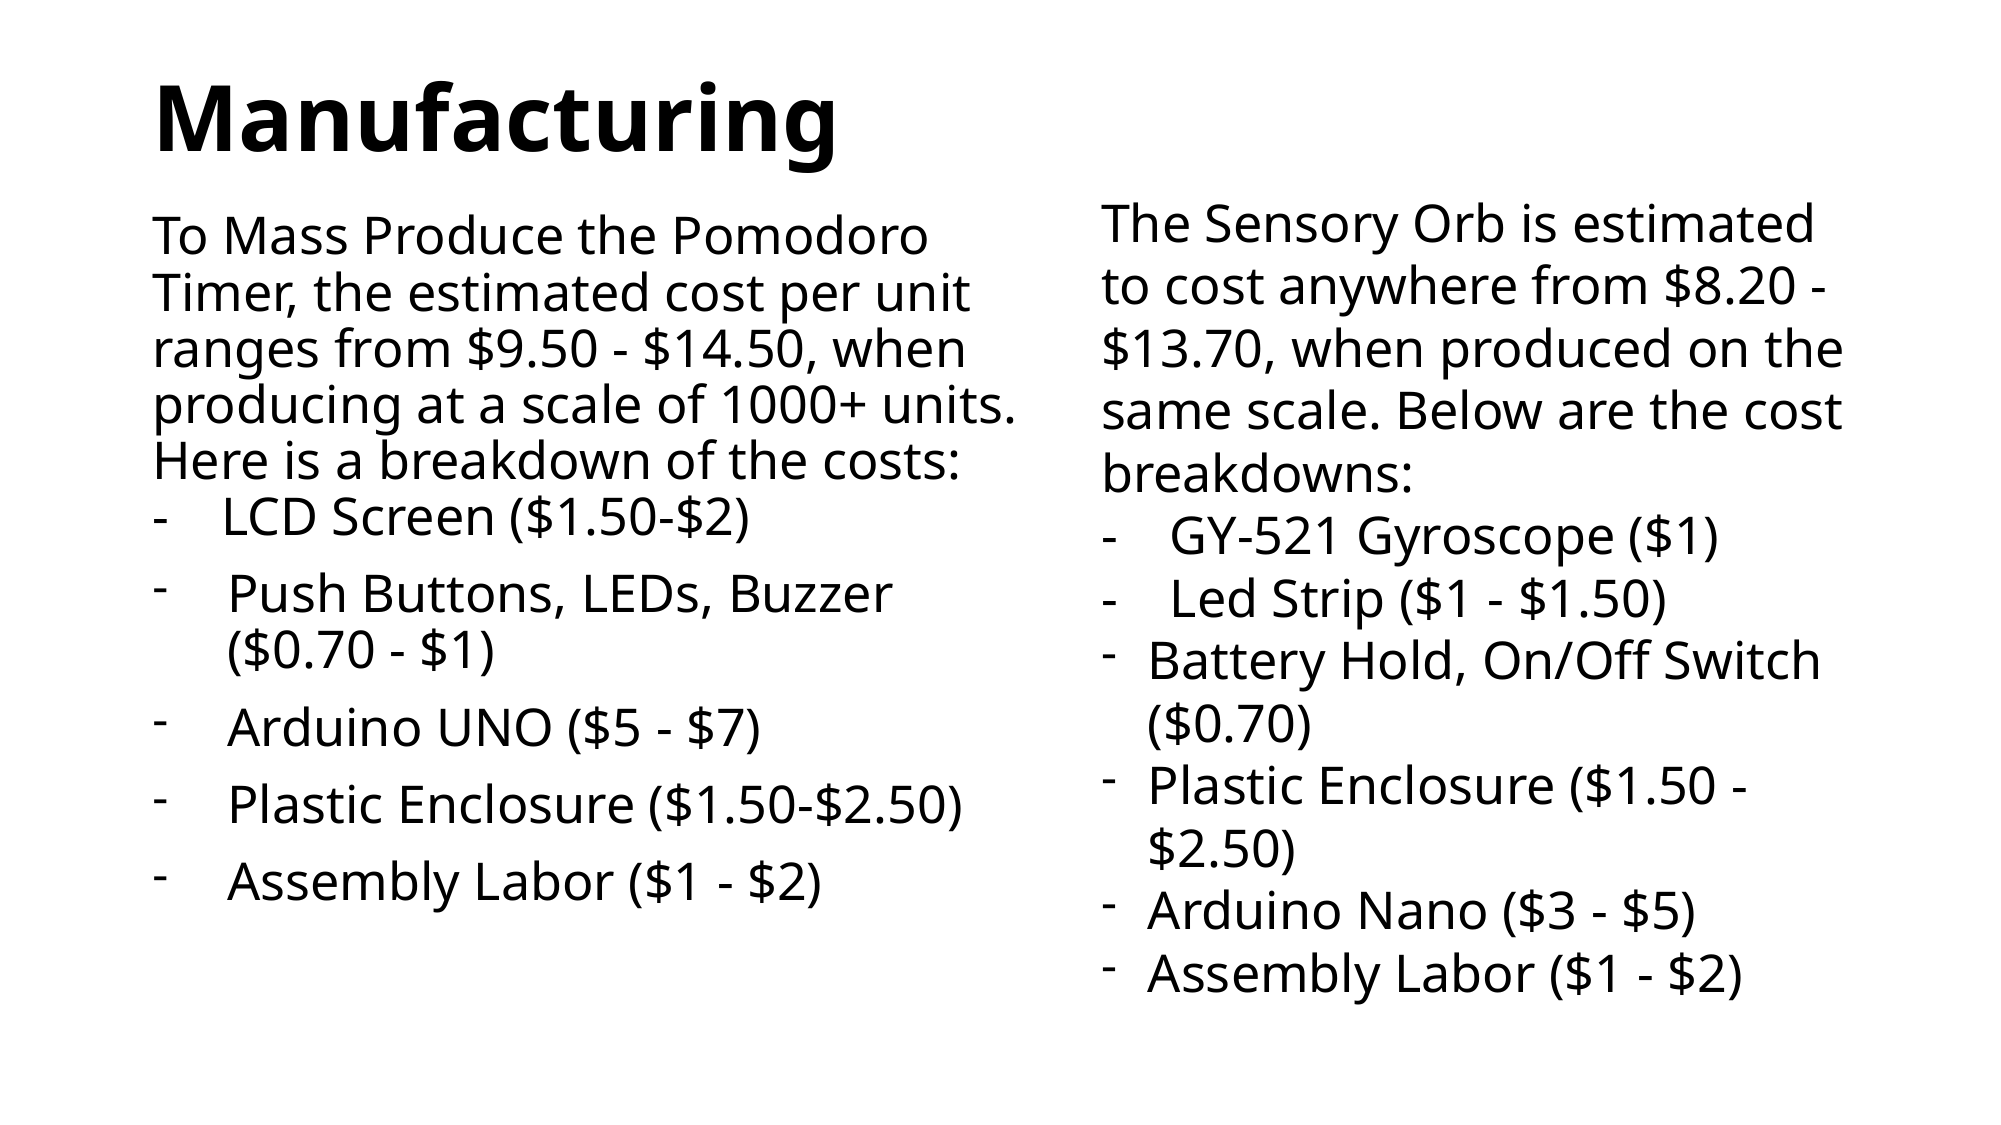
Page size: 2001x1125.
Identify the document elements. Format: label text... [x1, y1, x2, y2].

text_box The Sensory Orb is estimated to cost anywhere from $8.20 - $13.70, when produced on the same scale. Below are the cost breakdowns: - GY-521 Gyroscope ($1) - Led Strip ($1 - $1.50) Battery Hold, On/Off Switch ($0.70) Plastic Enclosure ($1.50 - $2.50) Arduino Nano ($3 - $5) Assembly Labor ($1 - $2) [1085, 182, 1888, 1010]
list To Mass Produce the Pomodoro Timer, the estimated cost per unit ranges from $9.50 - $14.50, when producing at a scale of 1000+ units. Here is a breakdown of the costs: - LCD Screen ($1.50-$2) Push Buttons, LEDs, Buzzer ($0.70 - $1) Arduino UNO ($5 - $7) Plastic Enclosure ($1.50-$2.50) Assembly Labor ($1 - $2) [137, 202, 1038, 1087]
title Manufacturing [137, 59, 1863, 183]
